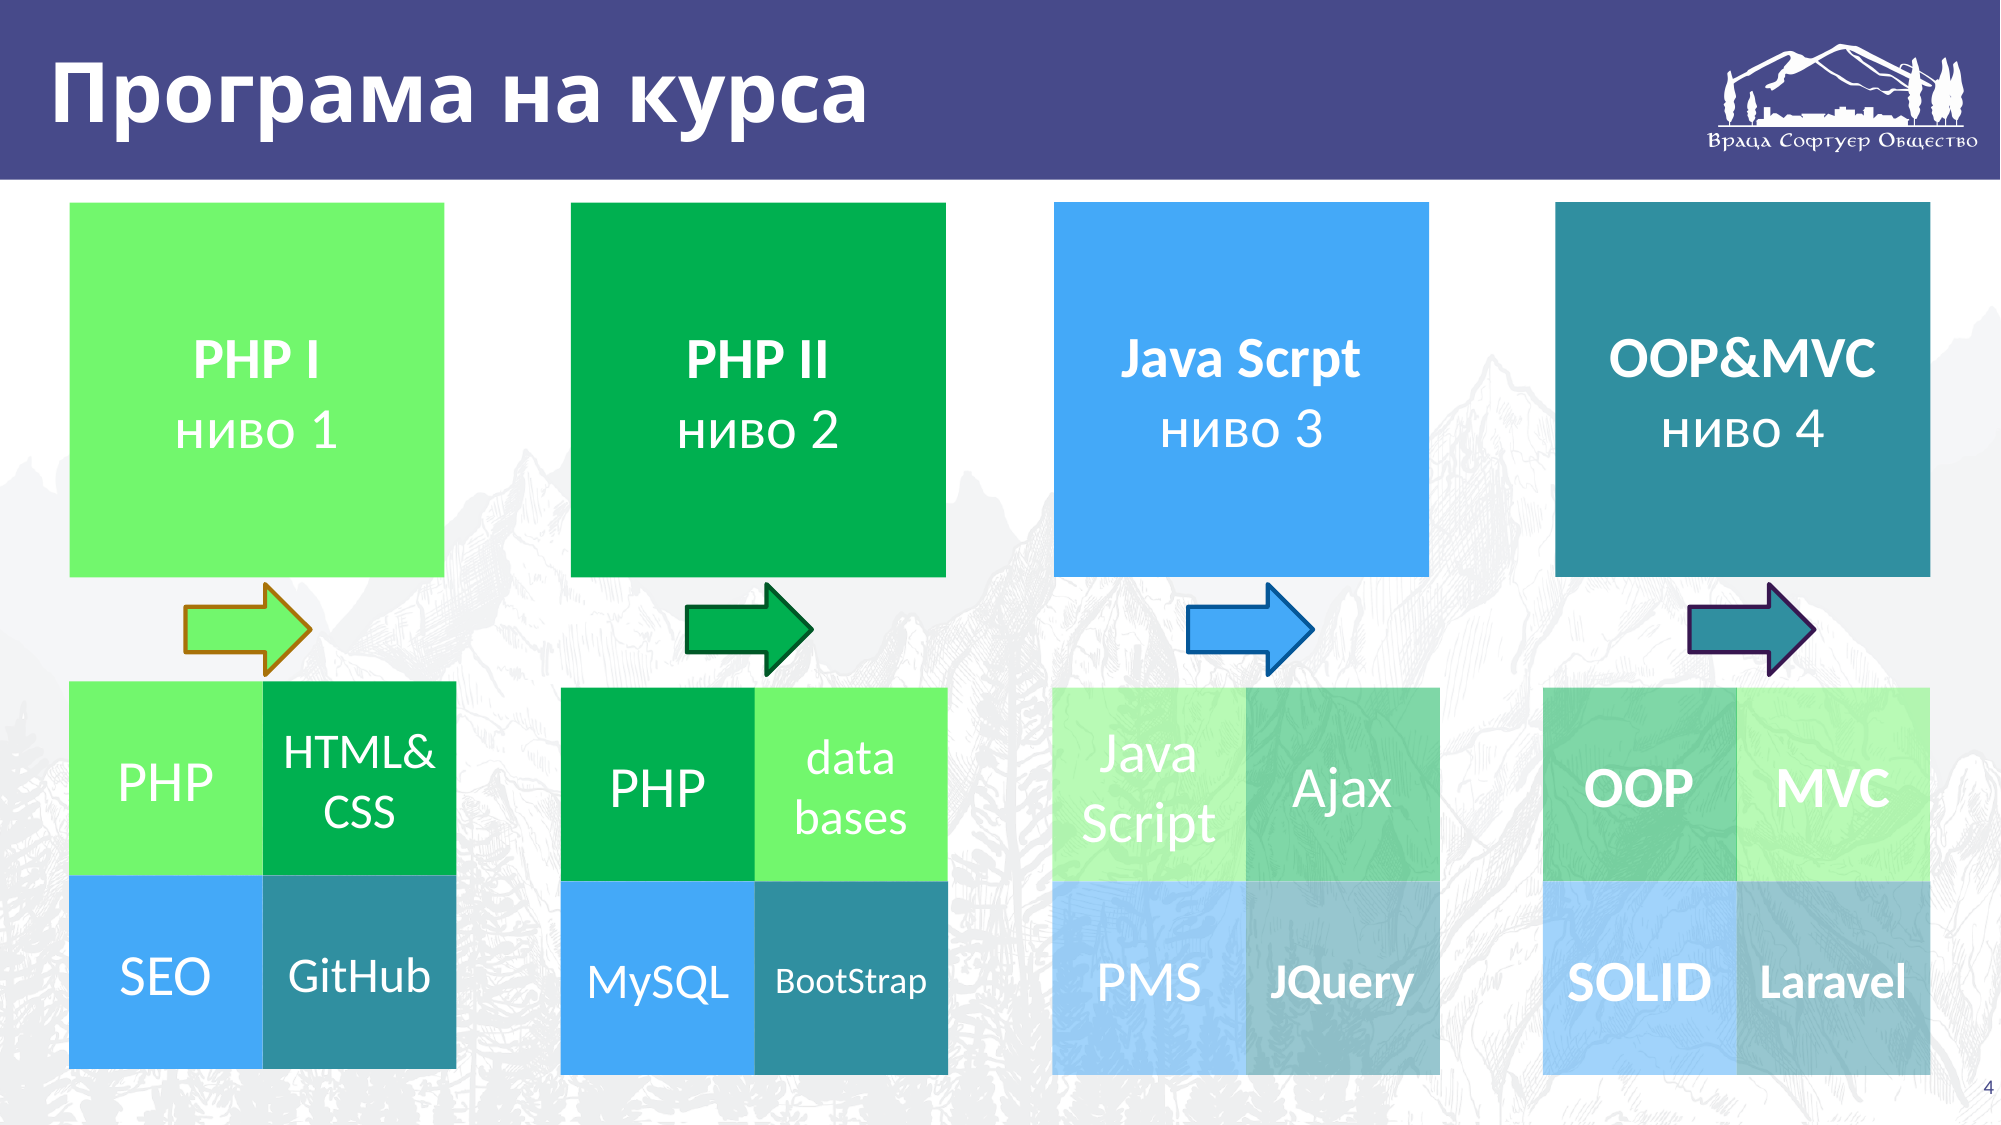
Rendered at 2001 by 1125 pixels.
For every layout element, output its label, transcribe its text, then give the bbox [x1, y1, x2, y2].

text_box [1542, 687, 1931, 1076]
text_box [185, 584, 311, 676]
picture [1703, 19, 1981, 165]
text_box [1052, 687, 1441, 1076]
text_box [1188, 584, 1314, 676]
text_box PHP II ниво 2 [570, 202, 946, 578]
title Програма на курса [31, 16, 1591, 162]
text_box [686, 584, 812, 676]
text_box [68, 681, 457, 1070]
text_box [560, 687, 949, 1076]
text_box OOP&MVC ниво 4 [1555, 202, 1931, 577]
slide_number 4 [1929, 1070, 2000, 1103]
text_box Java Scrpt ниво 3 [1054, 202, 1430, 577]
text_box [1689, 584, 1815, 676]
text_box PHP I ниво 1 [69, 202, 445, 578]
